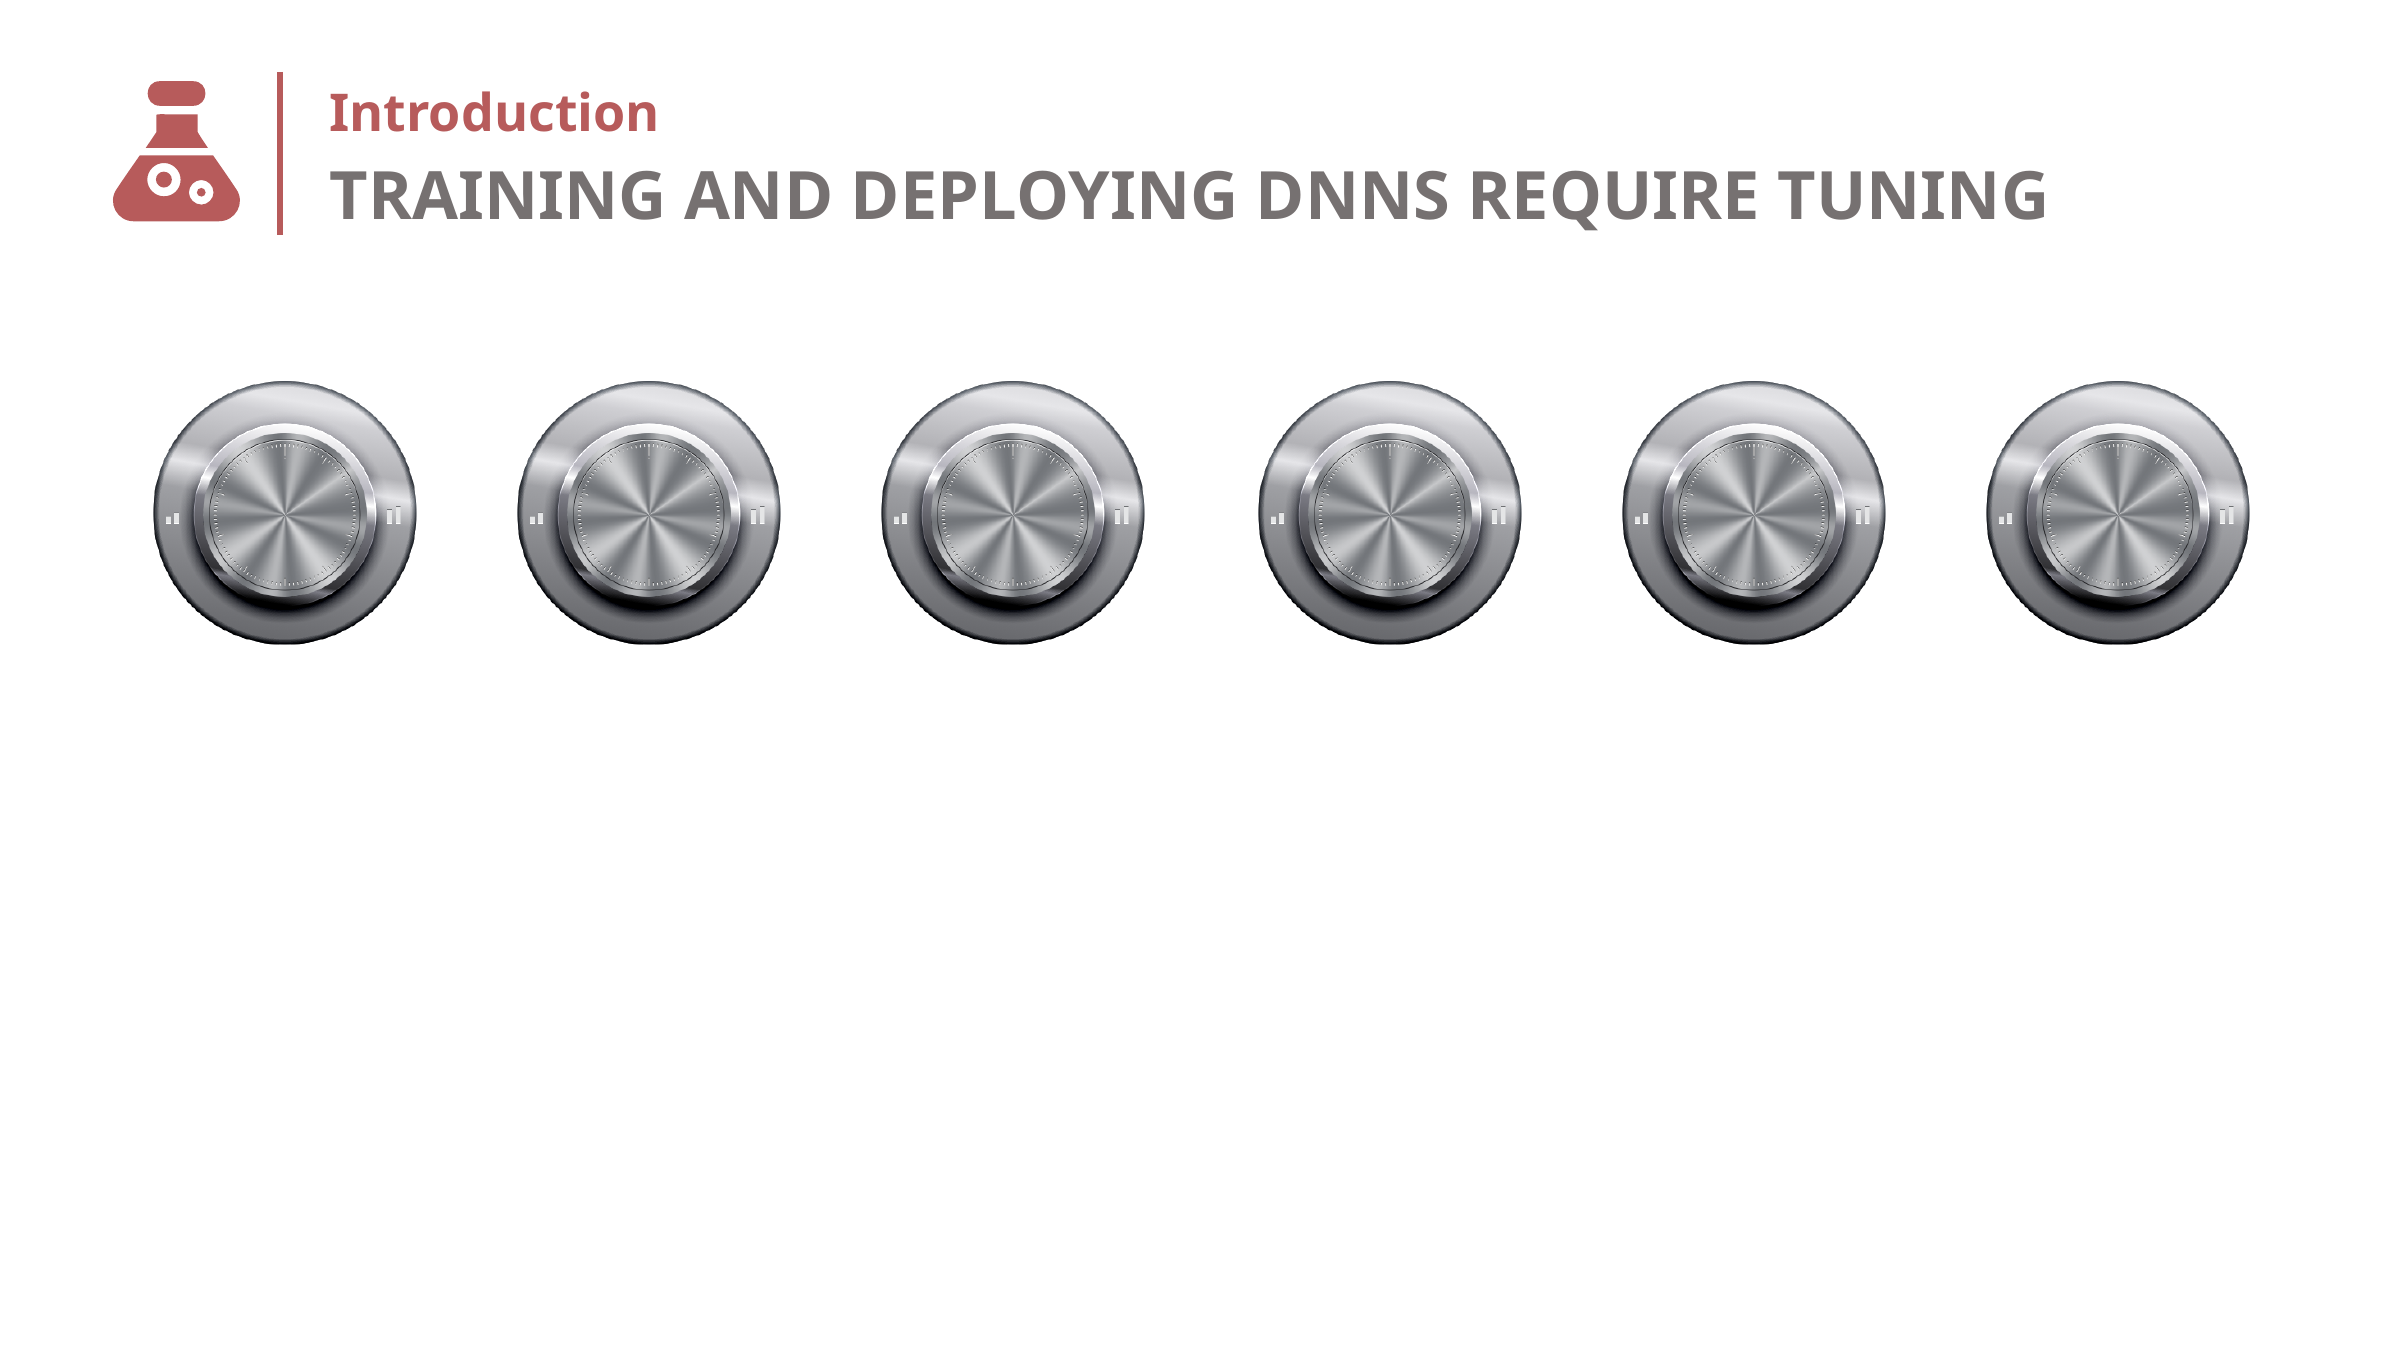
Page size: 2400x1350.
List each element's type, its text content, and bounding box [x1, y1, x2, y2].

picture [1205, 330, 2302, 699]
picture [100, 330, 1197, 699]
list TRAINING AND DEPLOYING DNNS REQUIRE TUNING [314, 154, 2385, 236]
title Introduction [314, 75, 2385, 154]
